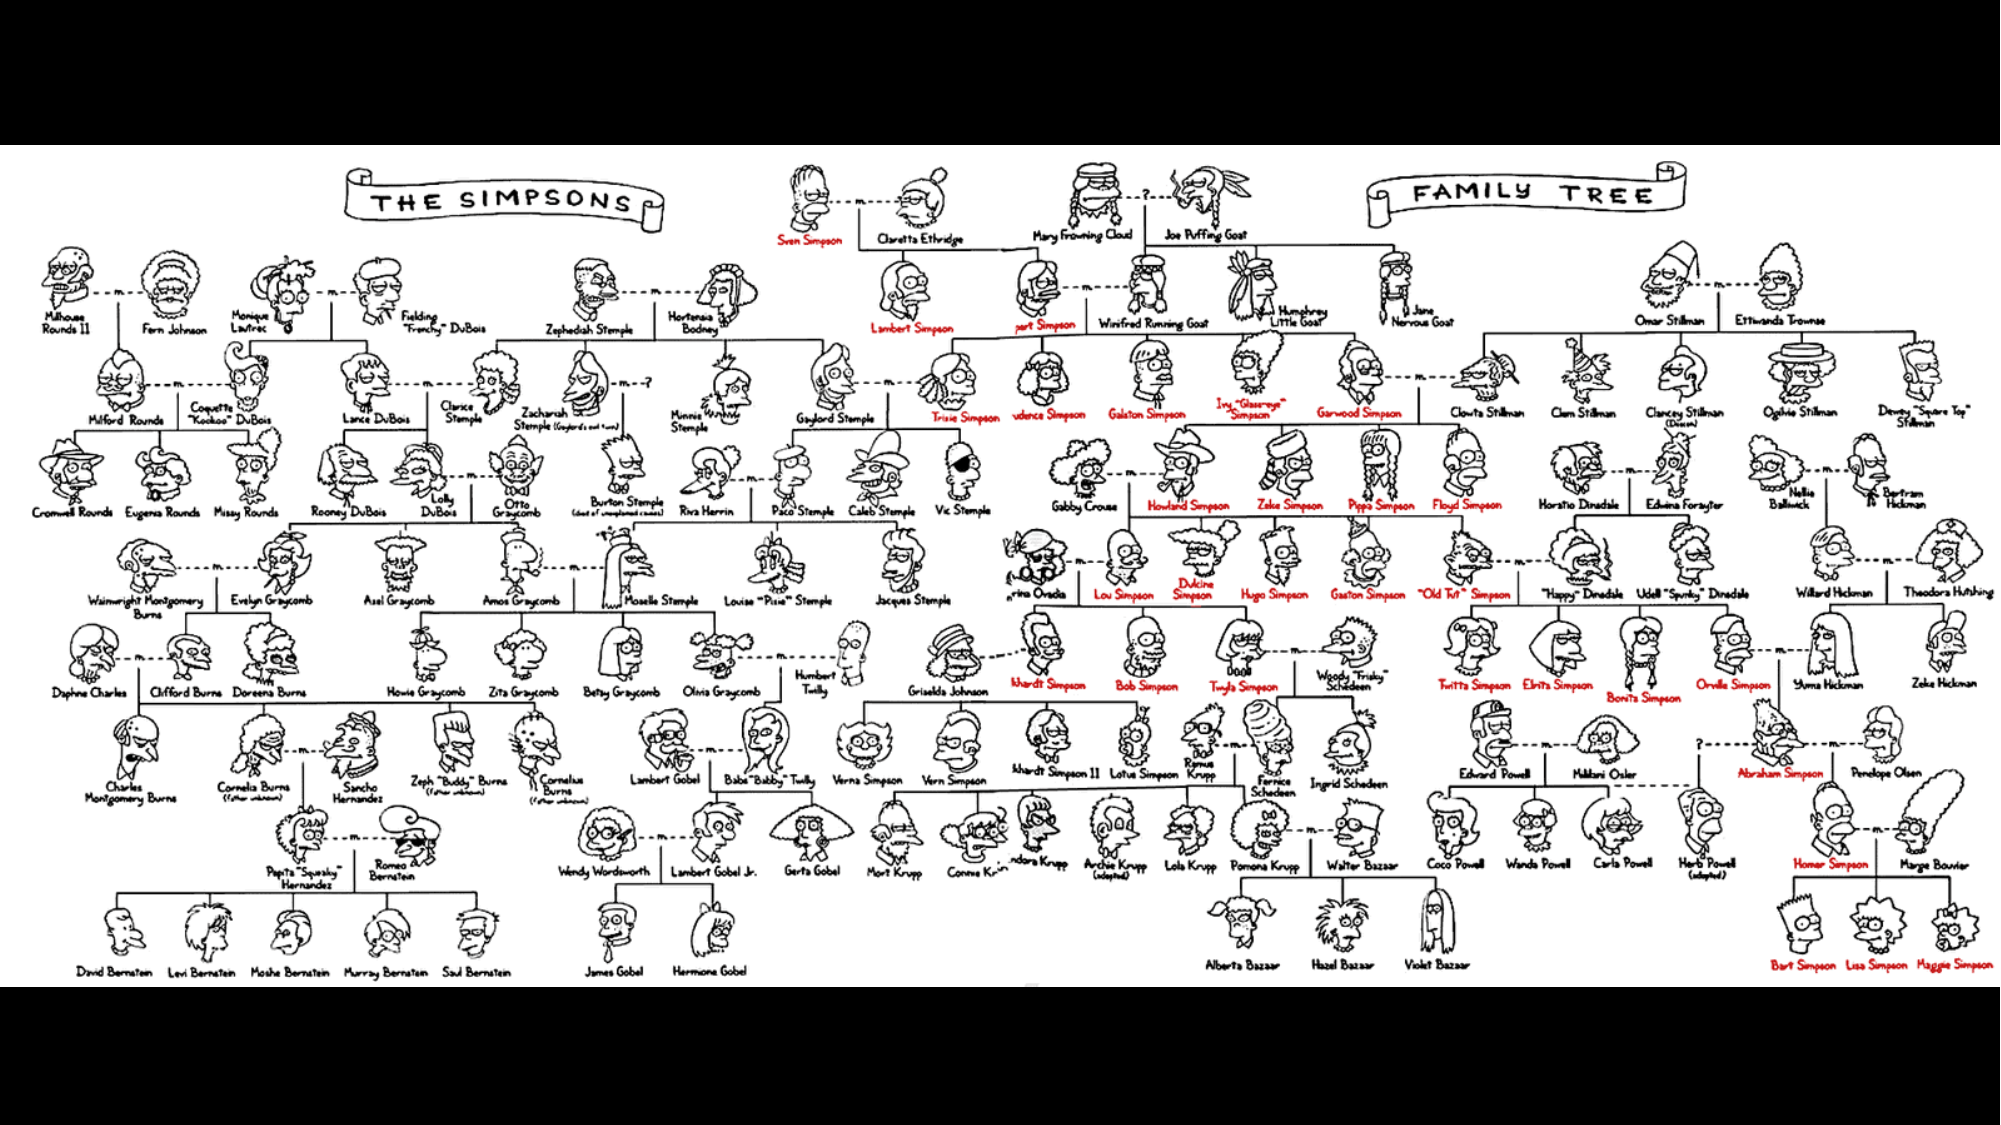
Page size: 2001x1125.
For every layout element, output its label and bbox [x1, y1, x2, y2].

picture [0, 145, 2000, 987]
